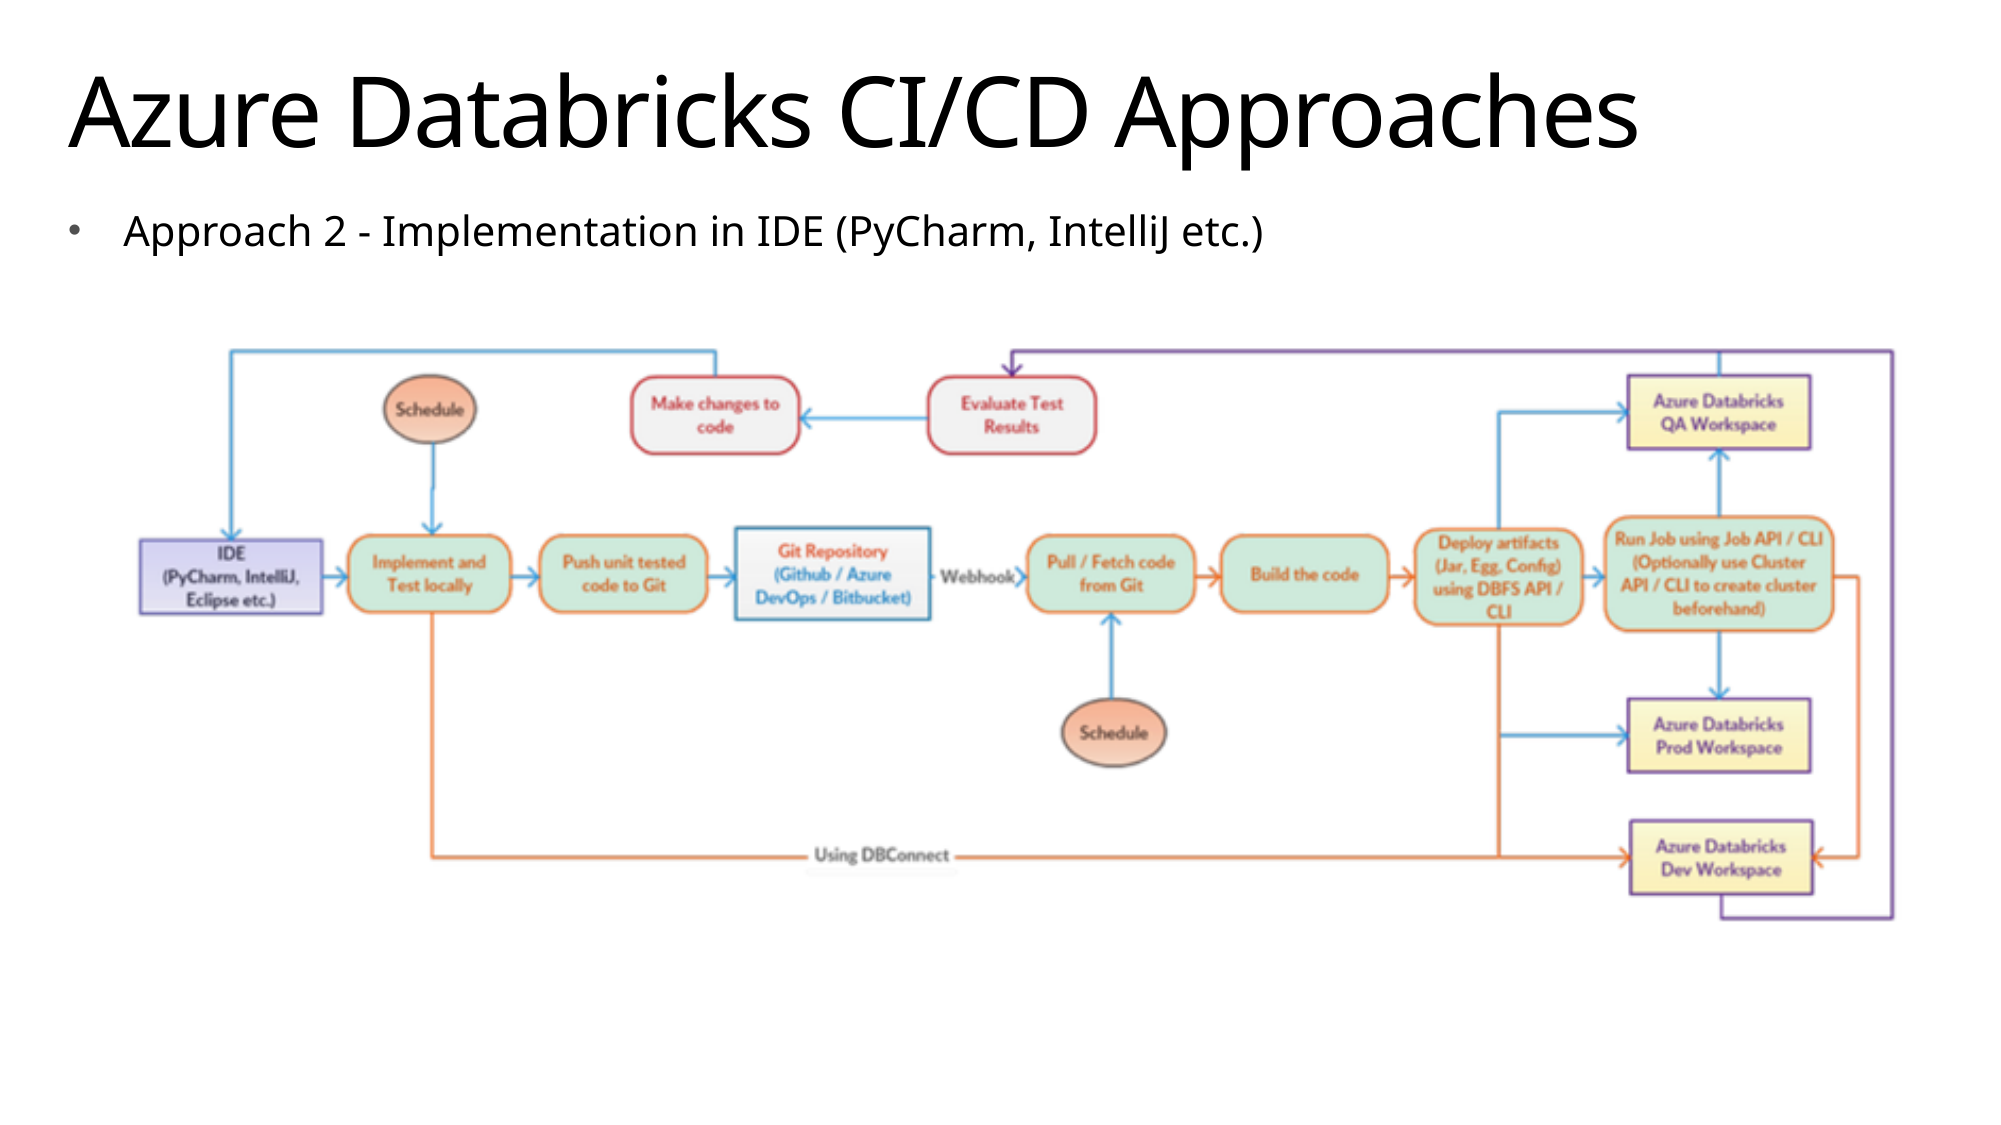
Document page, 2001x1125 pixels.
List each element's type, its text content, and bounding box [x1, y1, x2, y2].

picture [112, 311, 1918, 931]
title Azure Databricks CI/CD Approaches [44, 47, 1957, 196]
list Approach 2 - Implementation in IDE (PyCharm, IntelliJ etc.) [44, 196, 1956, 271]
